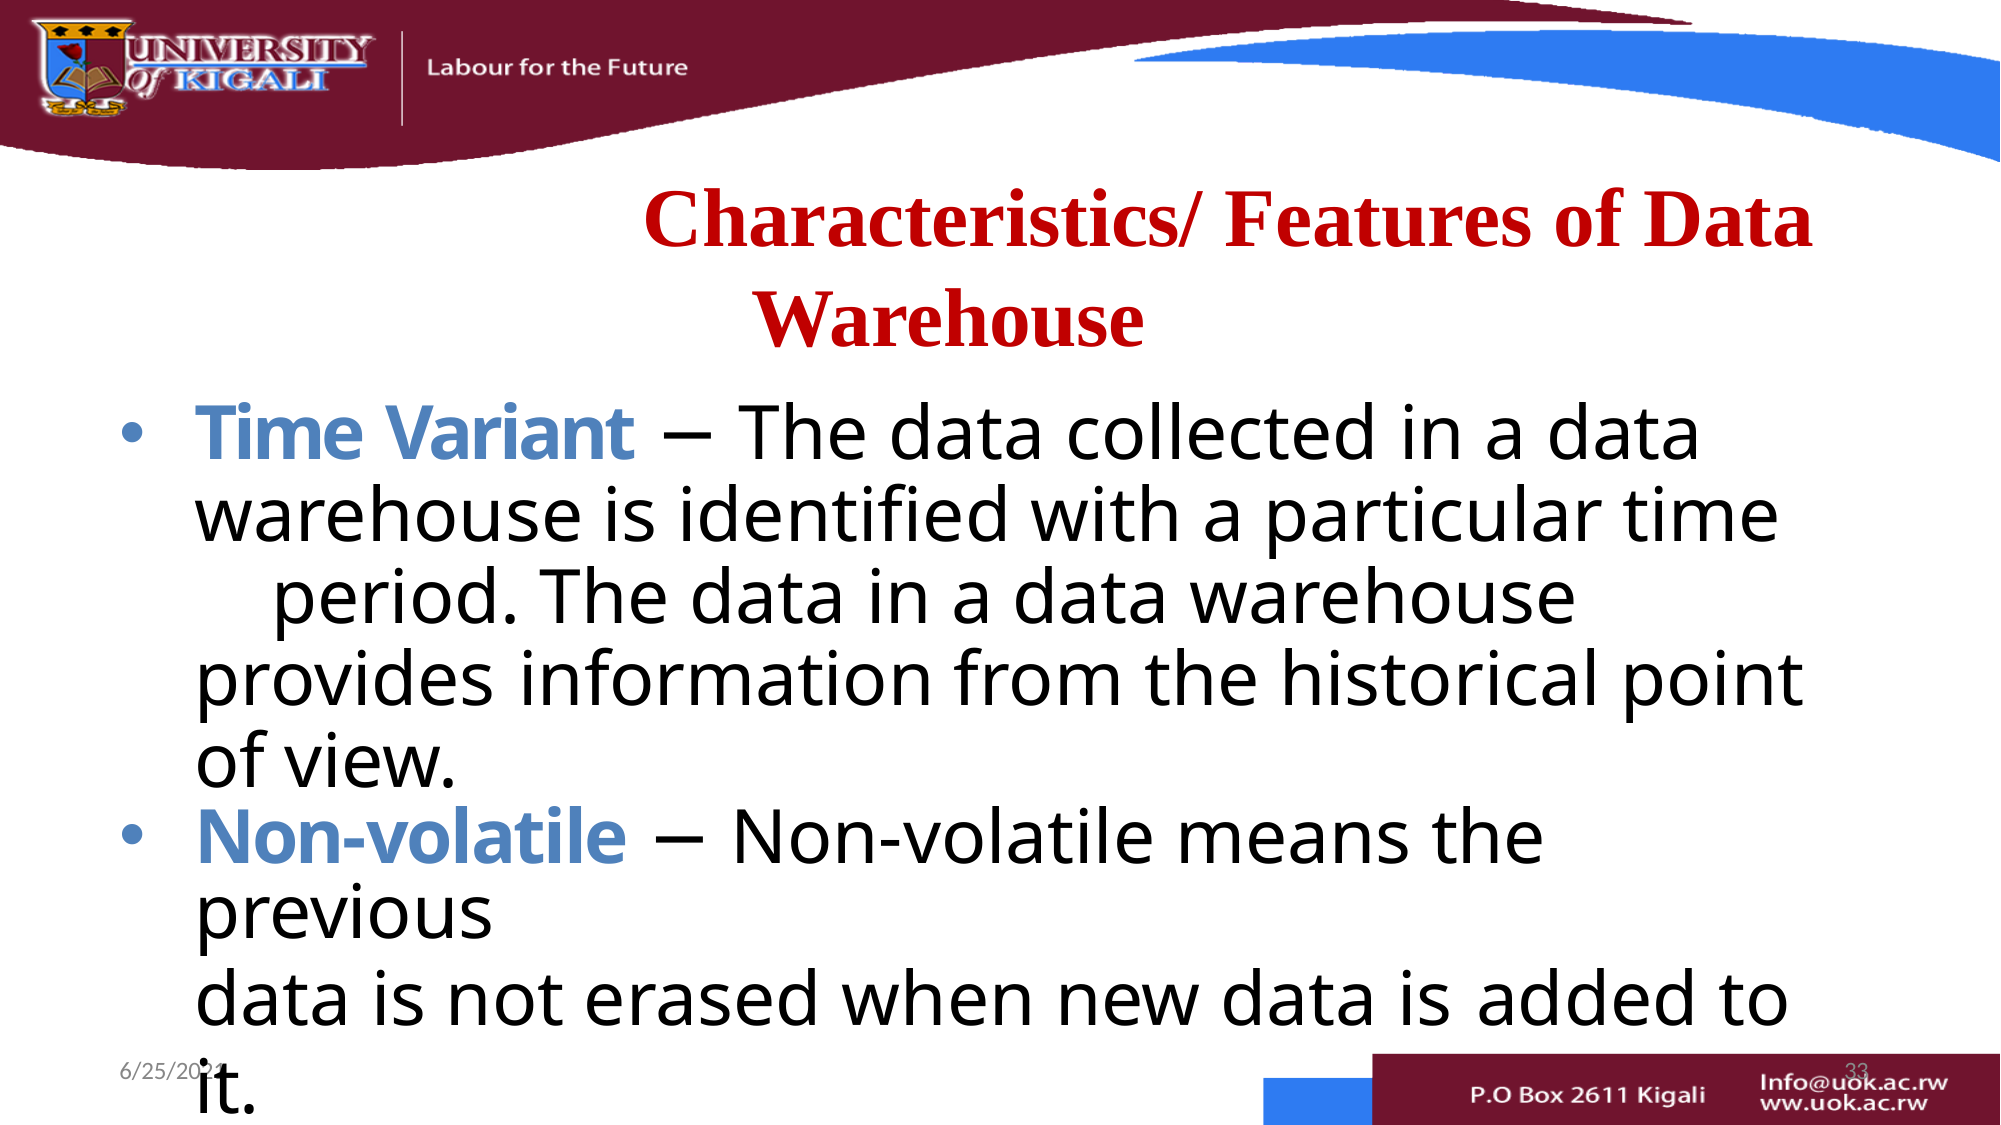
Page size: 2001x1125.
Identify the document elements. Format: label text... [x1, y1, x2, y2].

title Characteristics/ Features of Data Warehouse [181, 161, 1819, 364]
text_box Time Variant − The data collected in a data warehouse is identified with a particular time period. The data in a data warehouse provides information from the historical point of view. Non-volatile − Non-volatile means the previous data is not erased when new data is added to it. [117, 384, 1845, 1125]
picture [0, 0, 2000, 1125]
slide_number 33 [1845, 1058, 1878, 1125]
